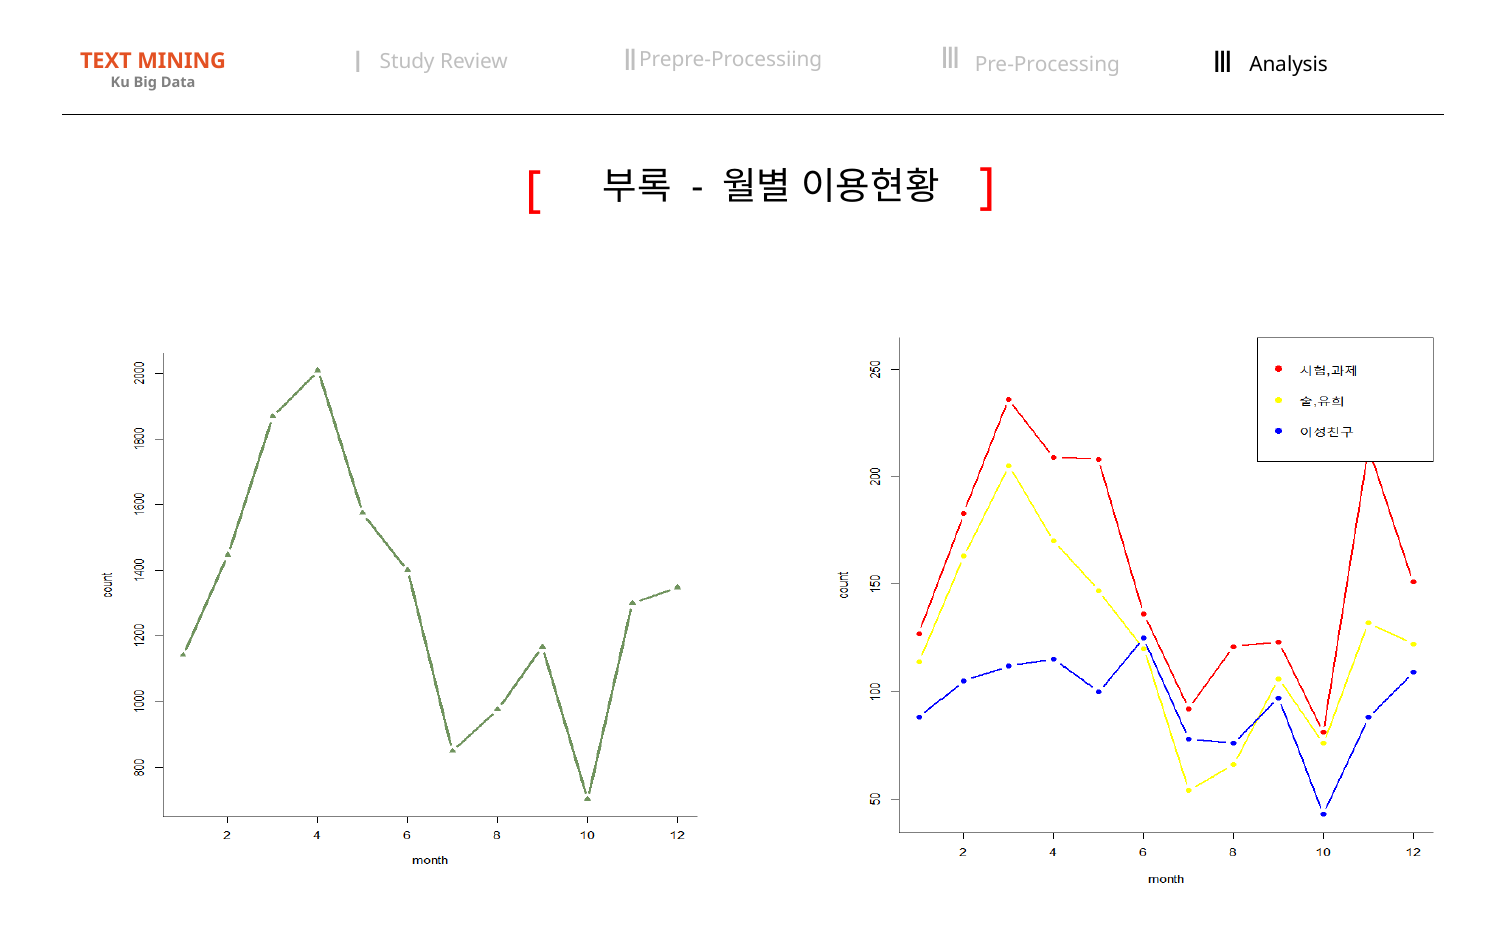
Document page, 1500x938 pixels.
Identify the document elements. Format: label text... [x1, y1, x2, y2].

picture [832, 284, 1467, 900]
picture [96, 303, 731, 879]
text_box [329, 32, 1342, 87]
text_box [524, 145, 1010, 221]
text_box TEXT MINING Ku Big Data [65, 39, 241, 99]
